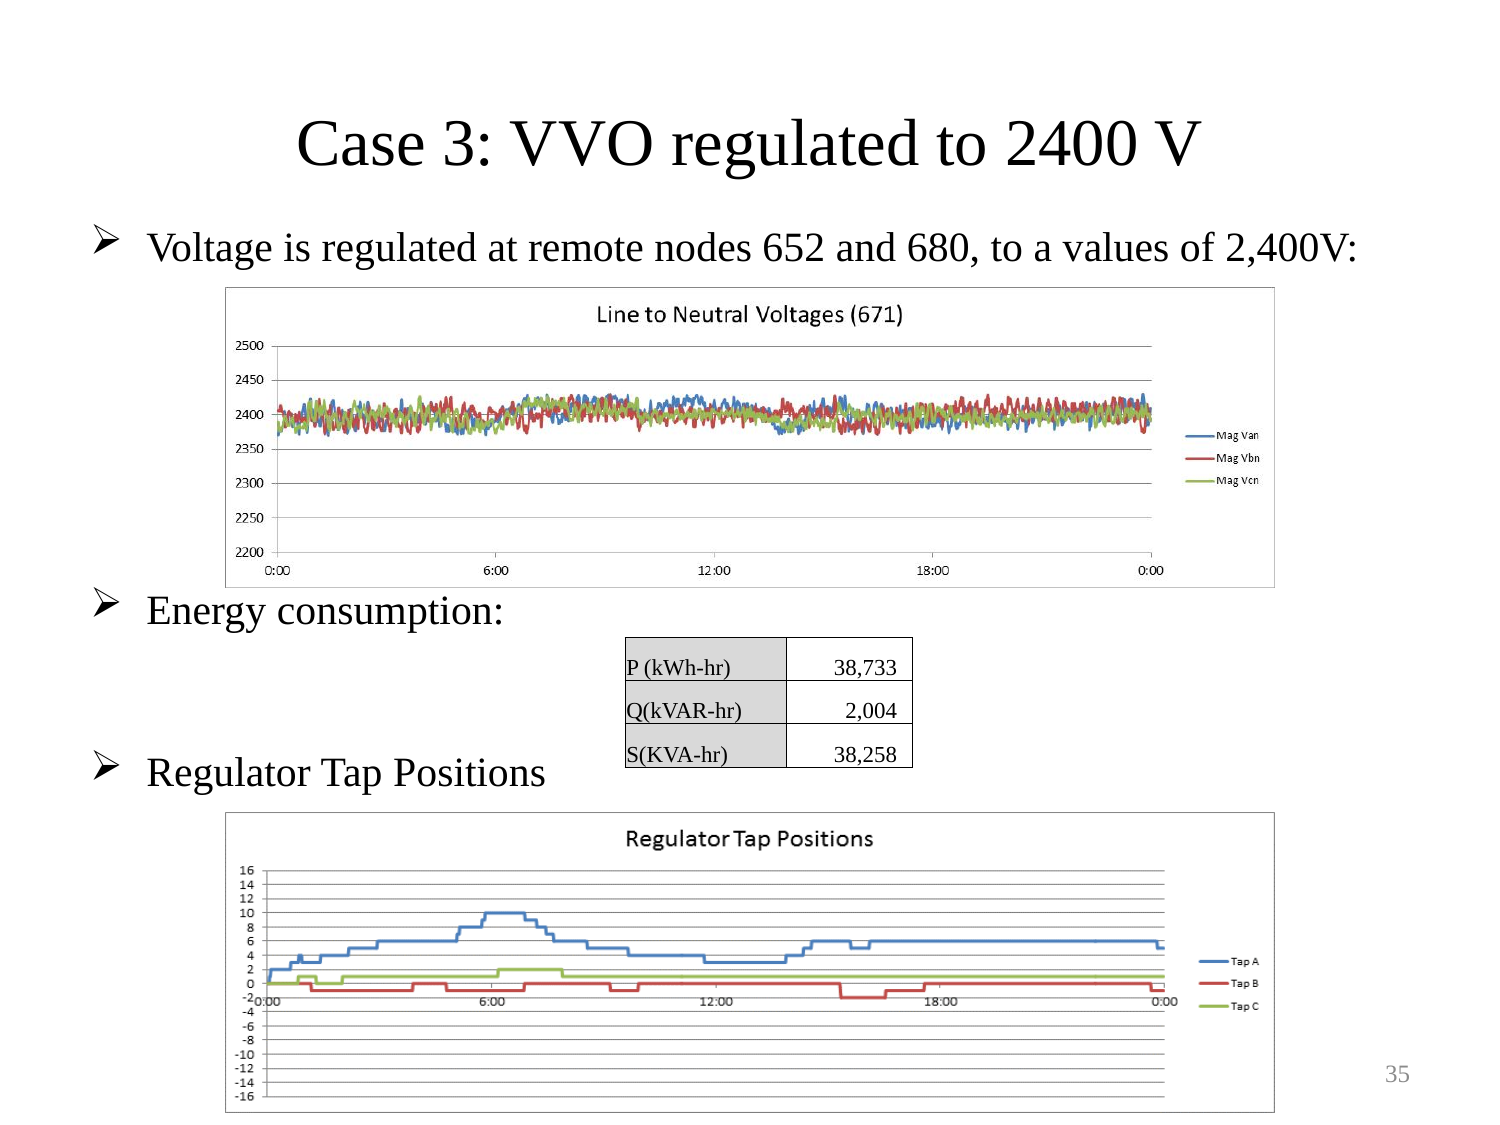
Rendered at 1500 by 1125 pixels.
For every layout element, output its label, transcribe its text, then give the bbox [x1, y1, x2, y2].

text_box Regulator Tap Positions [74, 737, 1425, 838]
table_cell Q(kVAR-hr) [626, 681, 786, 723]
list Voltage is regulated at remote nodes 652 and 680, to a values of 2,400V: [75, 212, 1425, 313]
picture [224, 812, 1276, 1113]
table_header P (kWh-hr) [626, 638, 786, 680]
table_header 38,733 [787, 638, 912, 680]
title Case 3: VVO regulated to 2400 V [75, 45, 1425, 212]
table_cell 2,004 [787, 681, 912, 723]
picture [224, 287, 1276, 588]
slide_number 35 [1279, 1042, 1425, 1103]
text_box Energy consumption: [74, 575, 1425, 675]
table_cell S(KVA-hr) [626, 724, 786, 767]
table_cell 38,258 [787, 724, 912, 767]
